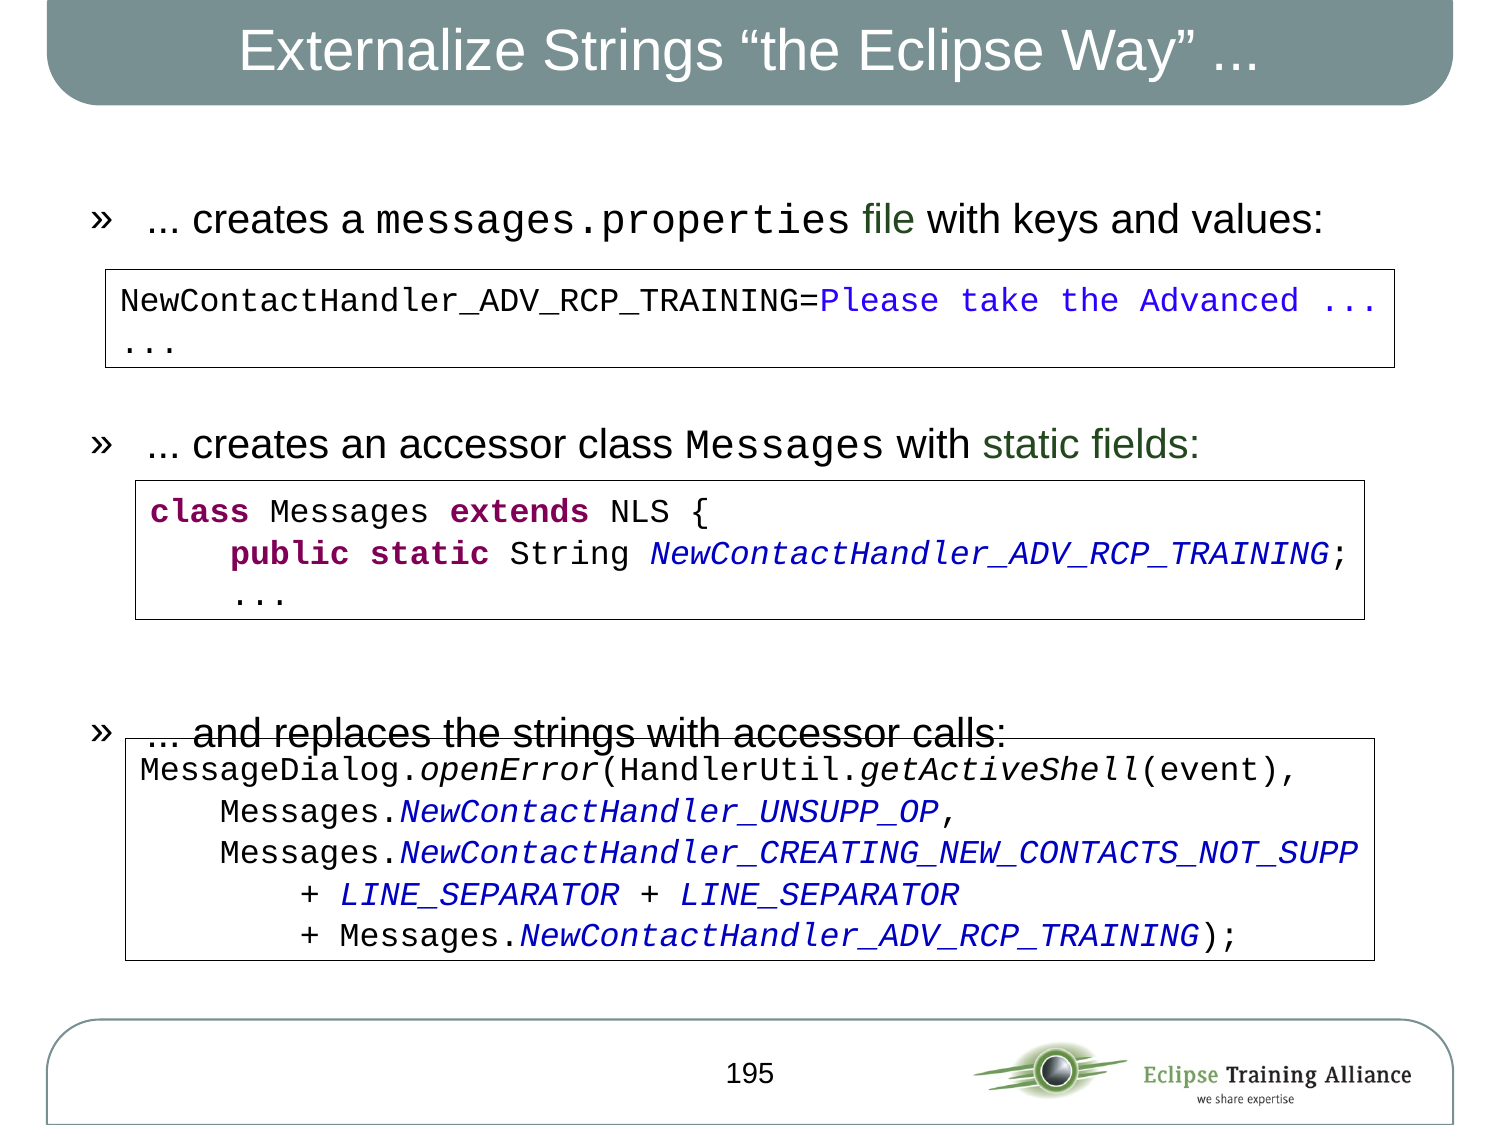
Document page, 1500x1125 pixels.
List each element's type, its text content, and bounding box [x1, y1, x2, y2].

text_box MessageDialog.openError(HandlerUtil.getActiveShell(event), Messages.NewContactHandler_UNSUPP_OP, Messages.NewContactHandler_CREATING_NEW_CONTACTS_NOT_SUPP + LINE_SEPARATOR + LINE_SEPARATOR + Messages.NewContactHandler_ADV_RCP_TRAINING); [125, 738, 1375, 961]
title Externalize Strings “the Eclipse Way” ... [82, 0, 1418, 94]
list ... creates a messages.properties file with keys and values: ... creates an accessor class Messages with static fields: ... and replaces the strings with accessor calls: [75, 184, 1425, 1000]
picture [973, 1038, 1411, 1106]
text_box class Messages extends NLS { public static String NewContactHandler_ADV_RCP_TRAINING; ... [135, 480, 1365, 620]
text_box NewContactHandler_ADV_RCP_TRAINING=Please take the Advanced ... ... [105, 269, 1395, 368]
